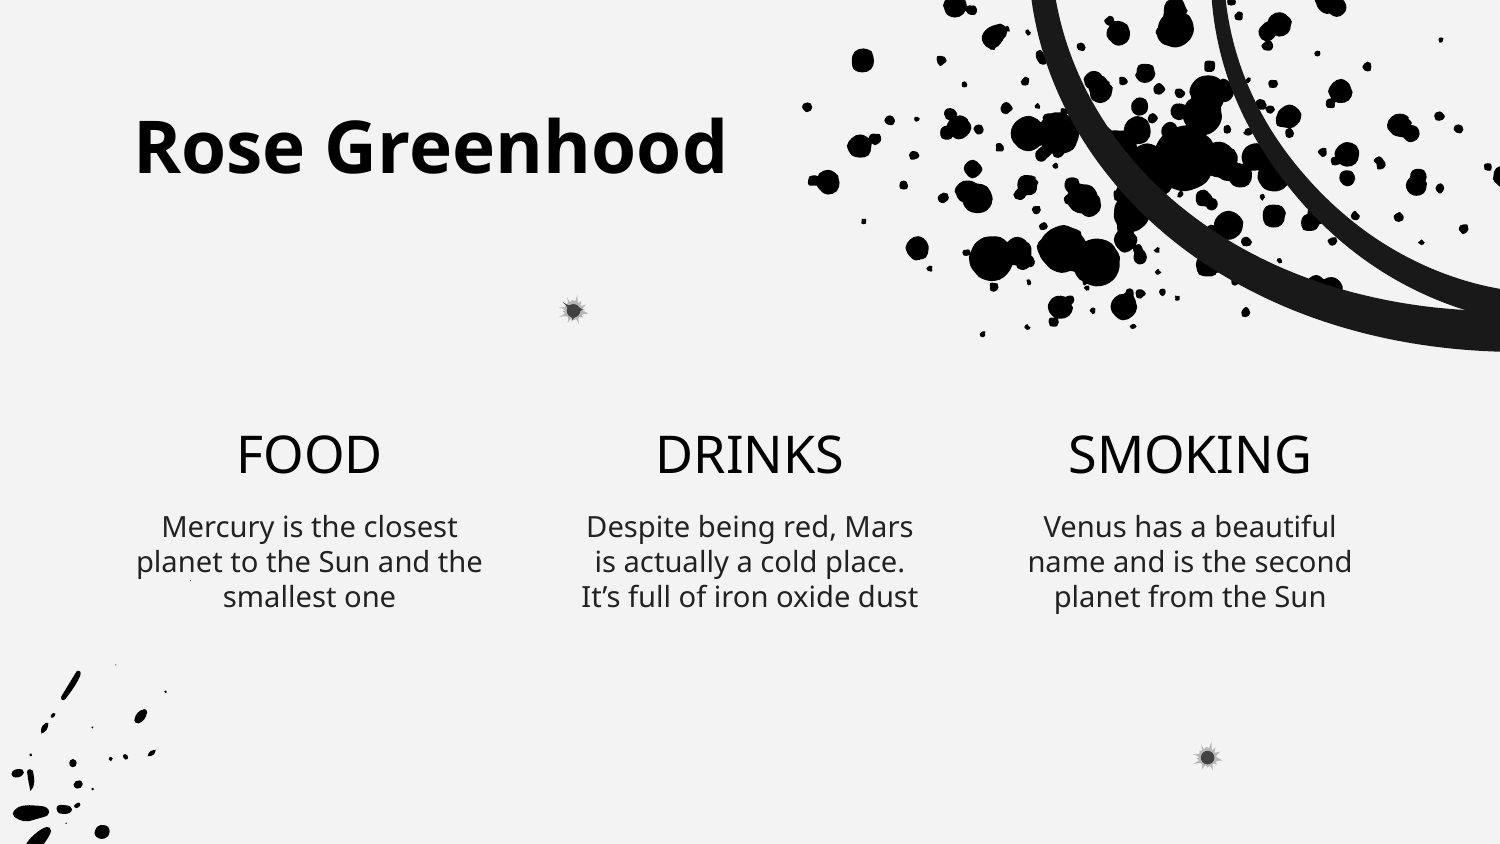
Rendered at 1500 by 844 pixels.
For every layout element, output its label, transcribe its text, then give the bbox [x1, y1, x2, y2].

subtitle Despite being red, Mars is actually a cold place. It’s full of iron oxide dust [558, 493, 942, 638]
subtitle FOOD [118, 382, 502, 493]
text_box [1077, 0, 1500, 397]
subtitle SMOKING [998, 416, 1382, 493]
subtitle Mercury is the closest planet to the Sun and the smallest one [118, 493, 502, 638]
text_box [558, 293, 589, 324]
title Rose Greenhood [118, 85, 850, 180]
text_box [855, 0, 1466, 408]
subtitle Venus has a beautiful name and is the second planet from the Sun [998, 493, 1382, 638]
subtitle DRINKS [558, 382, 942, 493]
